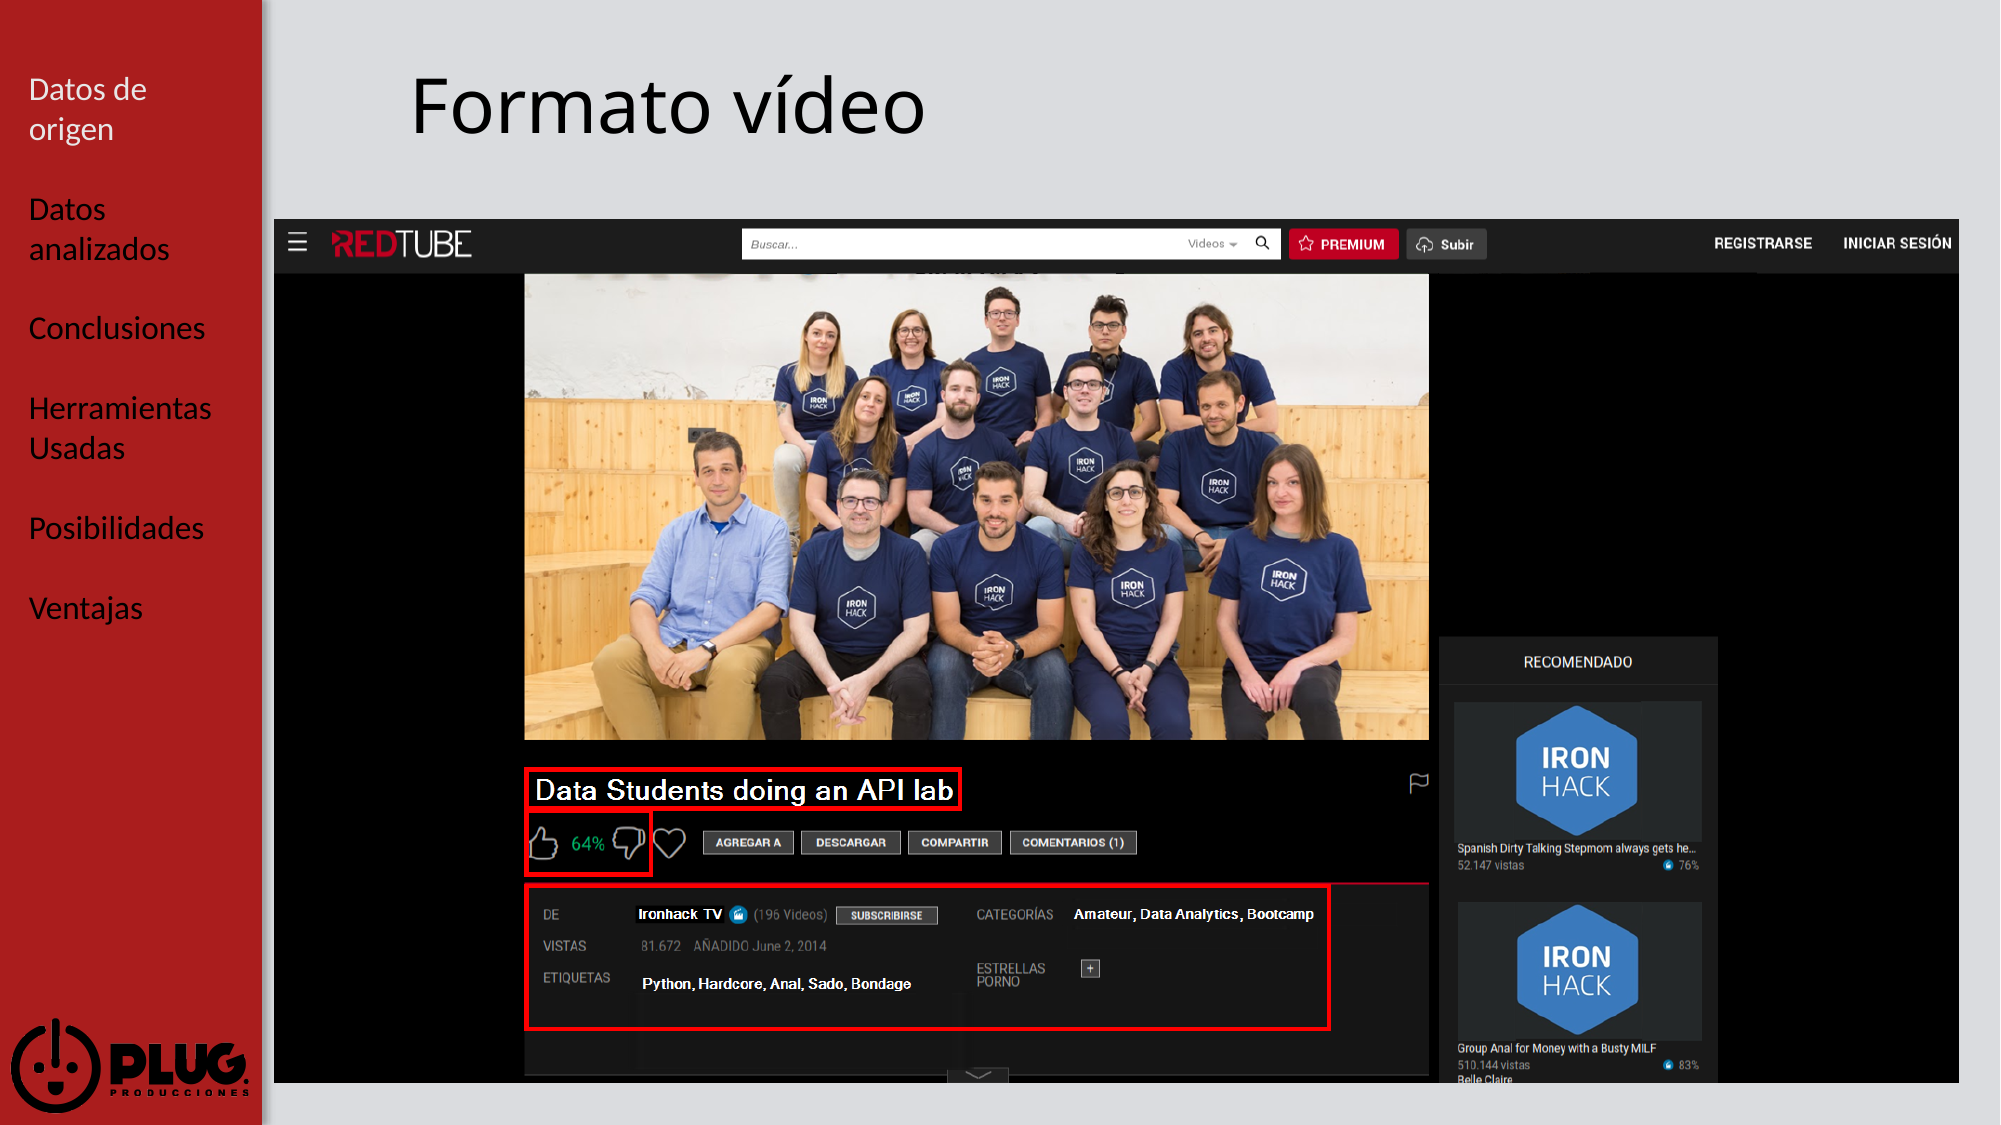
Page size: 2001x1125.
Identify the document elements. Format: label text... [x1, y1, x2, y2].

picture [0, 0, 2001, 1125]
title Formato vídeo [394, 59, 1863, 158]
text_box Datos de origen Datos analizados Conclusiones Herramientas Usadas Posibilidades Ventajas [14, 59, 243, 634]
